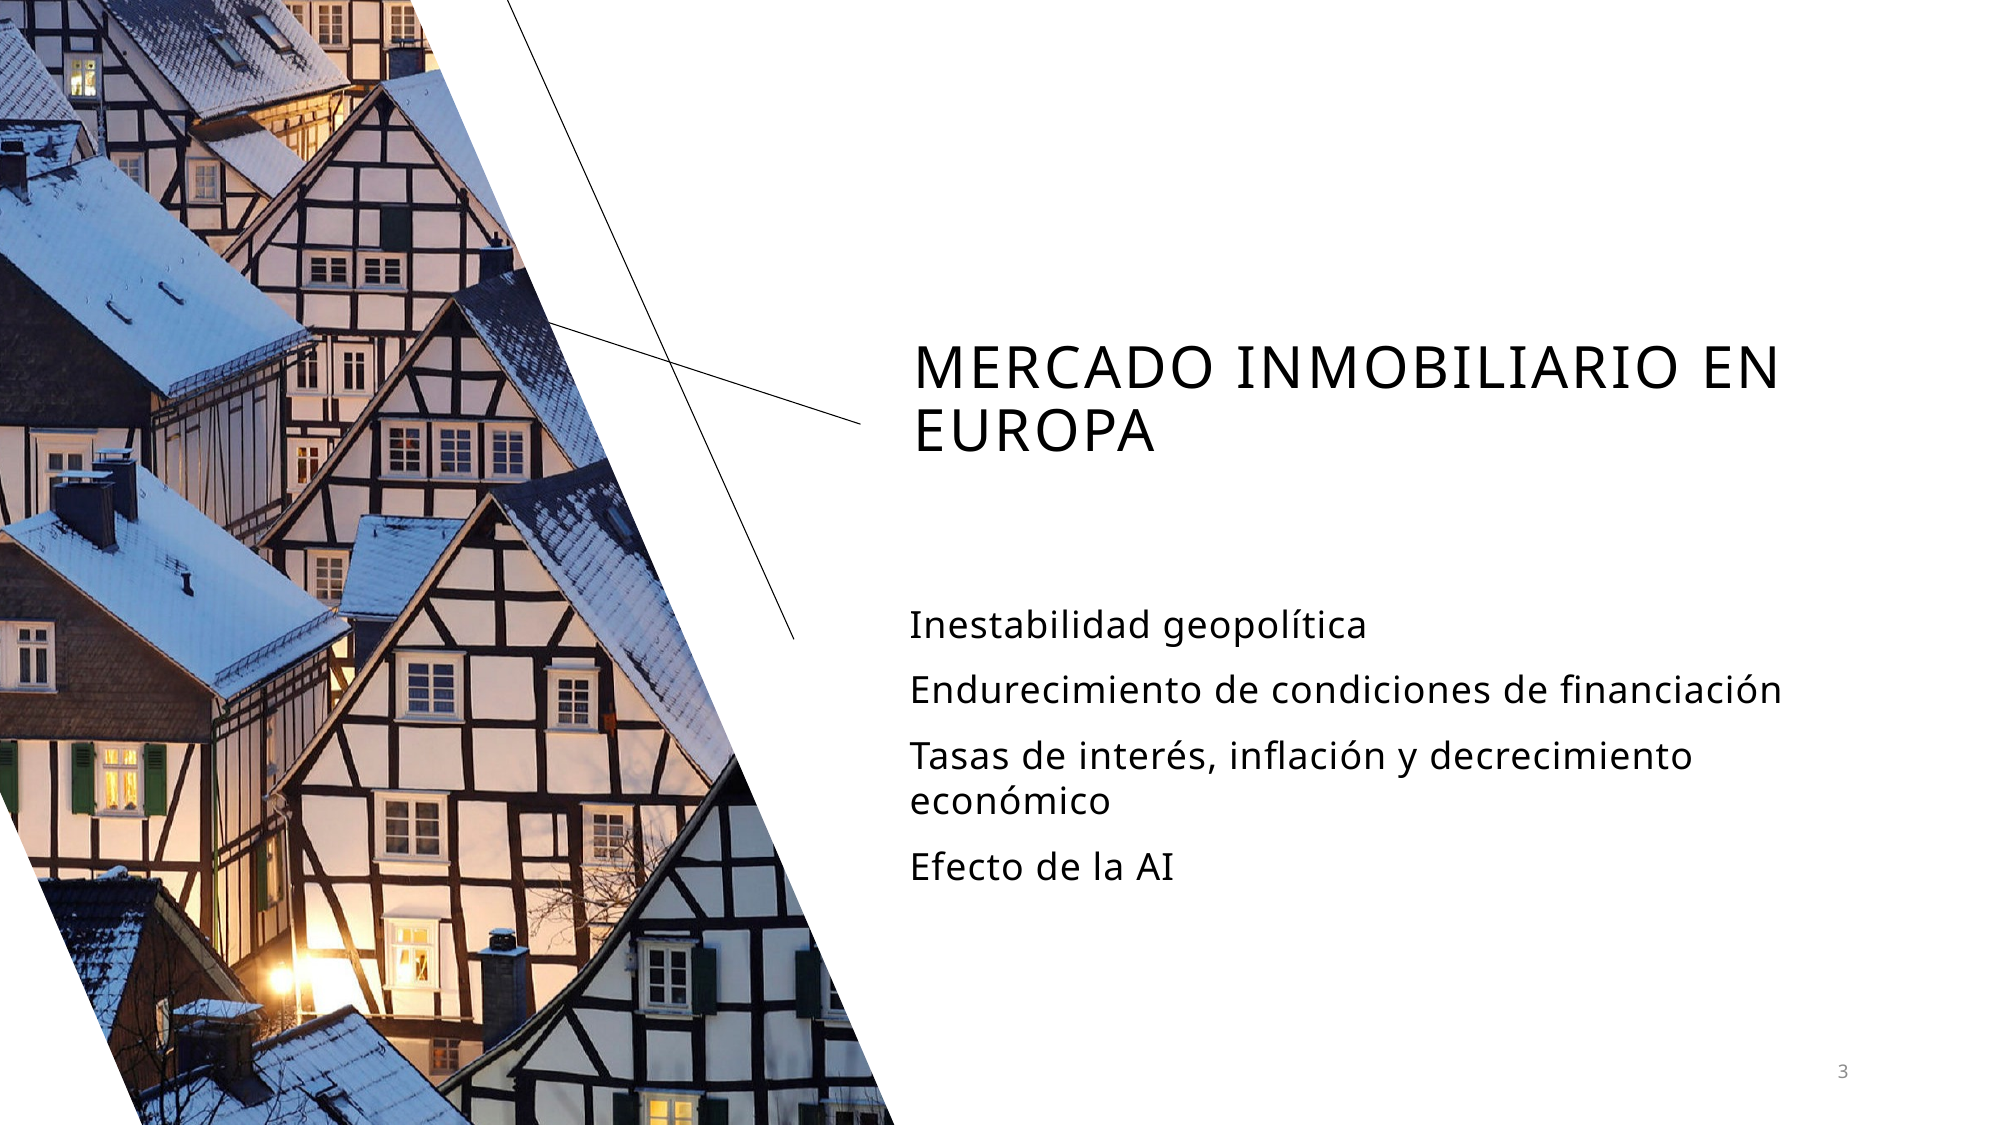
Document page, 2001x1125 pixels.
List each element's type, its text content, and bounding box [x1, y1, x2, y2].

title Mercado inmobiliario en europa [898, 274, 1864, 472]
slide_number 3 [1701, 1042, 1864, 1103]
list Inestabilidad geopolítica Endurecimiento de condiciones de financiación Tasas de interés, inflación y decrecimiento económico Efecto de la AI [895, 600, 1864, 1017]
picture [0, 0, 895, 1125]
